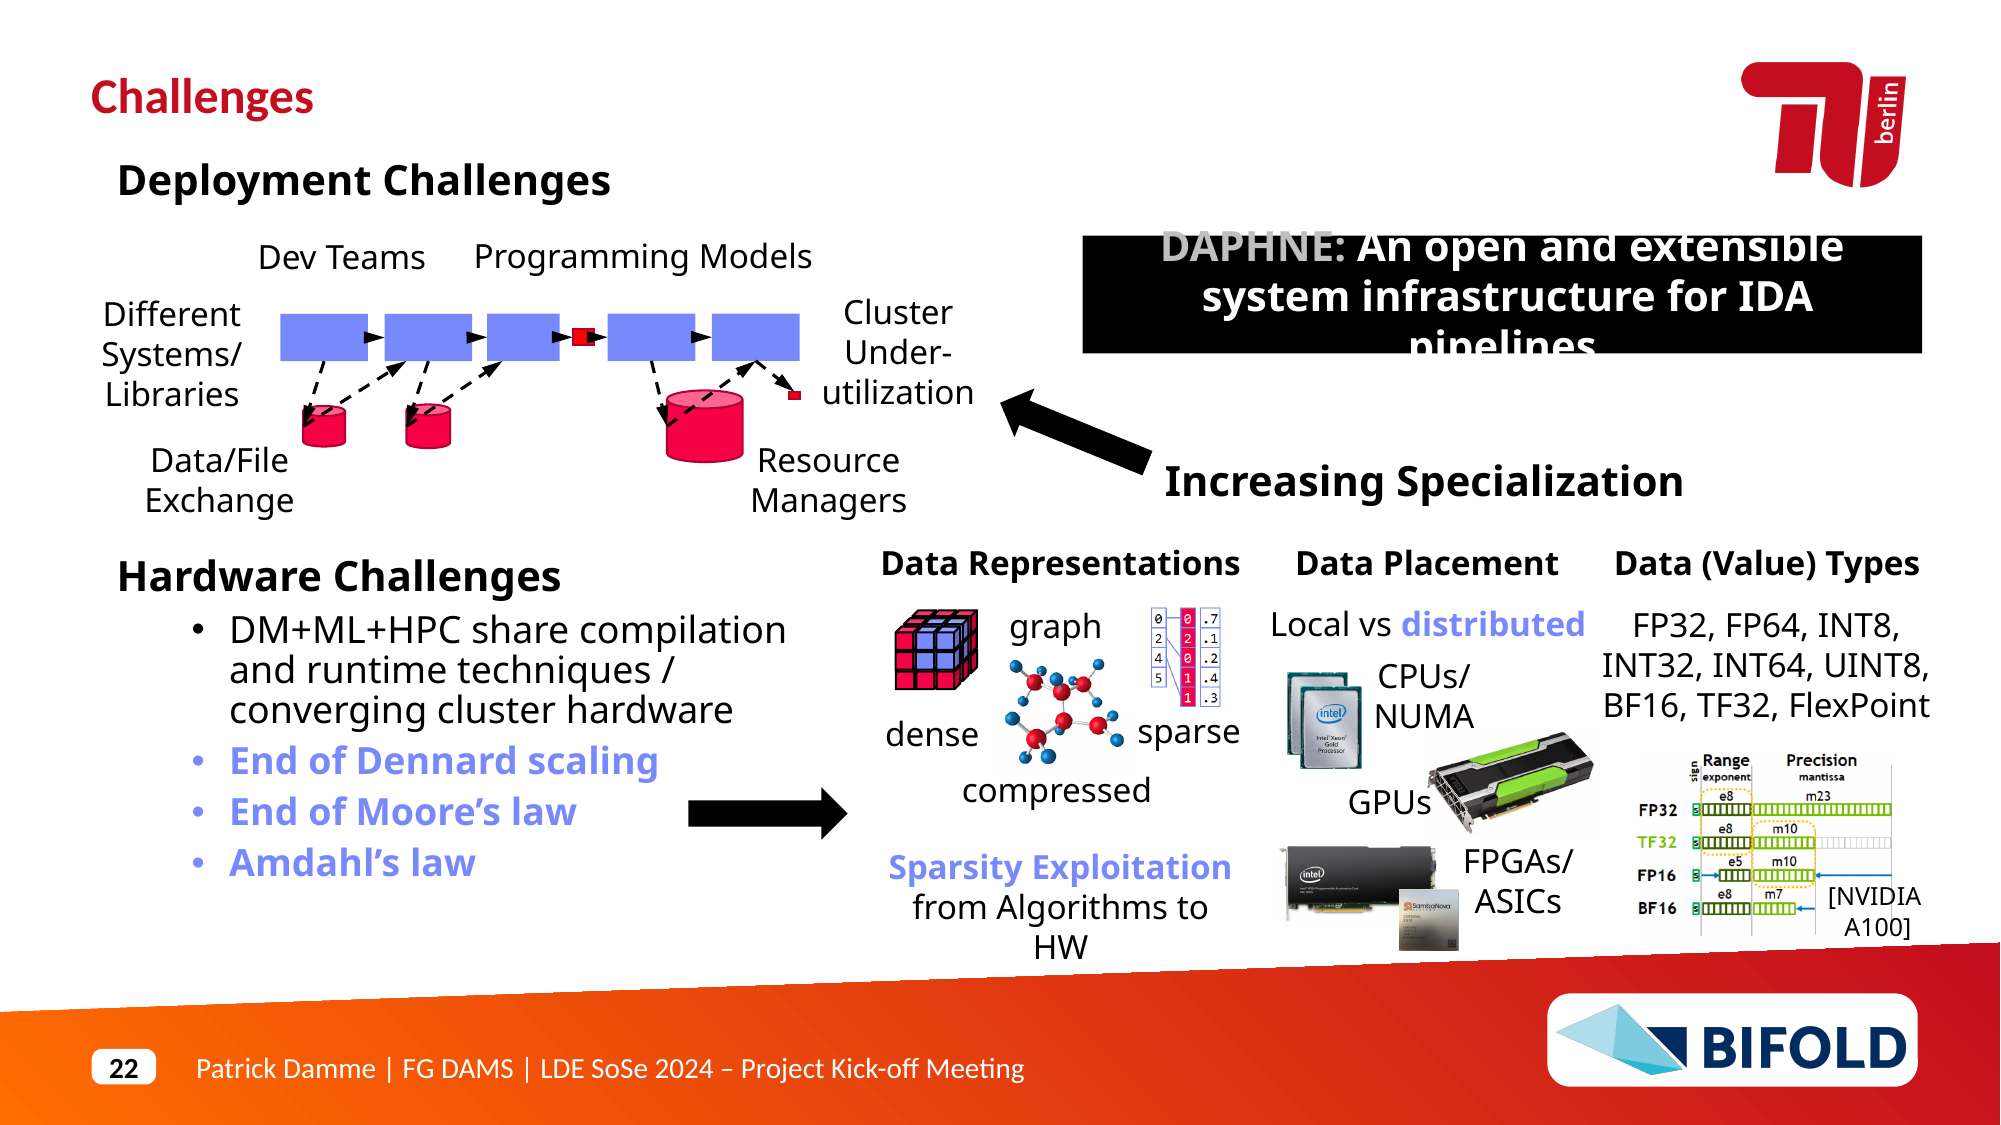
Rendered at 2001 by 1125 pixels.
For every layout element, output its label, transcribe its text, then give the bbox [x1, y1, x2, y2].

text_box CPUs/ NUMA [1317, 648, 1530, 743]
text_box sparse [1132, 702, 1257, 758]
text_box Data/File Exchange [123, 431, 317, 527]
text_box GPUs [1319, 773, 1425, 829]
text_box Dev Teams [237, 229, 447, 284]
text_box Cluster Under-utilization [799, 284, 997, 419]
text_box FPGAs/ ASICs [1447, 836, 1590, 928]
text_box Deployment Challenges Hardware Challenges DM+ML+HPC share compilation and runtime techniques / converging cluster hardware End of Dennard scaling End of Moore’s law Amdahl’s law [101, 152, 862, 963]
text_box graph [1008, 597, 1104, 649]
text_box [688, 787, 848, 840]
picture [1145, 604, 1227, 715]
text_box Data Placement [1280, 534, 1575, 590]
text_box [1000, 388, 1153, 476]
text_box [895, 610, 978, 690]
text_box Programming Models [451, 228, 836, 283]
text_box Resource Managers [734, 431, 924, 527]
text_box [NVIDIA A100] [1825, 872, 1931, 950]
text_box Data (Value) Types [1599, 534, 1936, 590]
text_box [280, 313, 800, 463]
picture [1556, 1004, 1906, 1075]
picture [997, 649, 1132, 774]
picture [1425, 730, 1595, 836]
text_box Sparsity Exploitation from Algorithms to HW [880, 838, 1241, 974]
text_box FP32, FP64, INT8, INT32, INT64, UINT8, BF16, TF32, FlexPoint [1601, 596, 1932, 732]
text_box Data Representations [865, 534, 1256, 590]
text_box compressed [959, 761, 1155, 817]
text_box dense [884, 705, 980, 760]
list Challenges [91, 65, 1455, 183]
picture [1287, 672, 1362, 769]
text_box Local vs distributed [1267, 596, 1589, 651]
text_box DAPHNE: An open and extensible system infrastructure for IDA pipelines [1082, 235, 1923, 354]
picture [1636, 750, 1897, 939]
picture [1278, 844, 1459, 951]
picture [1741, 62, 1906, 188]
text_box Increasing Specialization [1150, 447, 1701, 513]
text_box Different Systems/ Libraries [75, 285, 269, 420]
